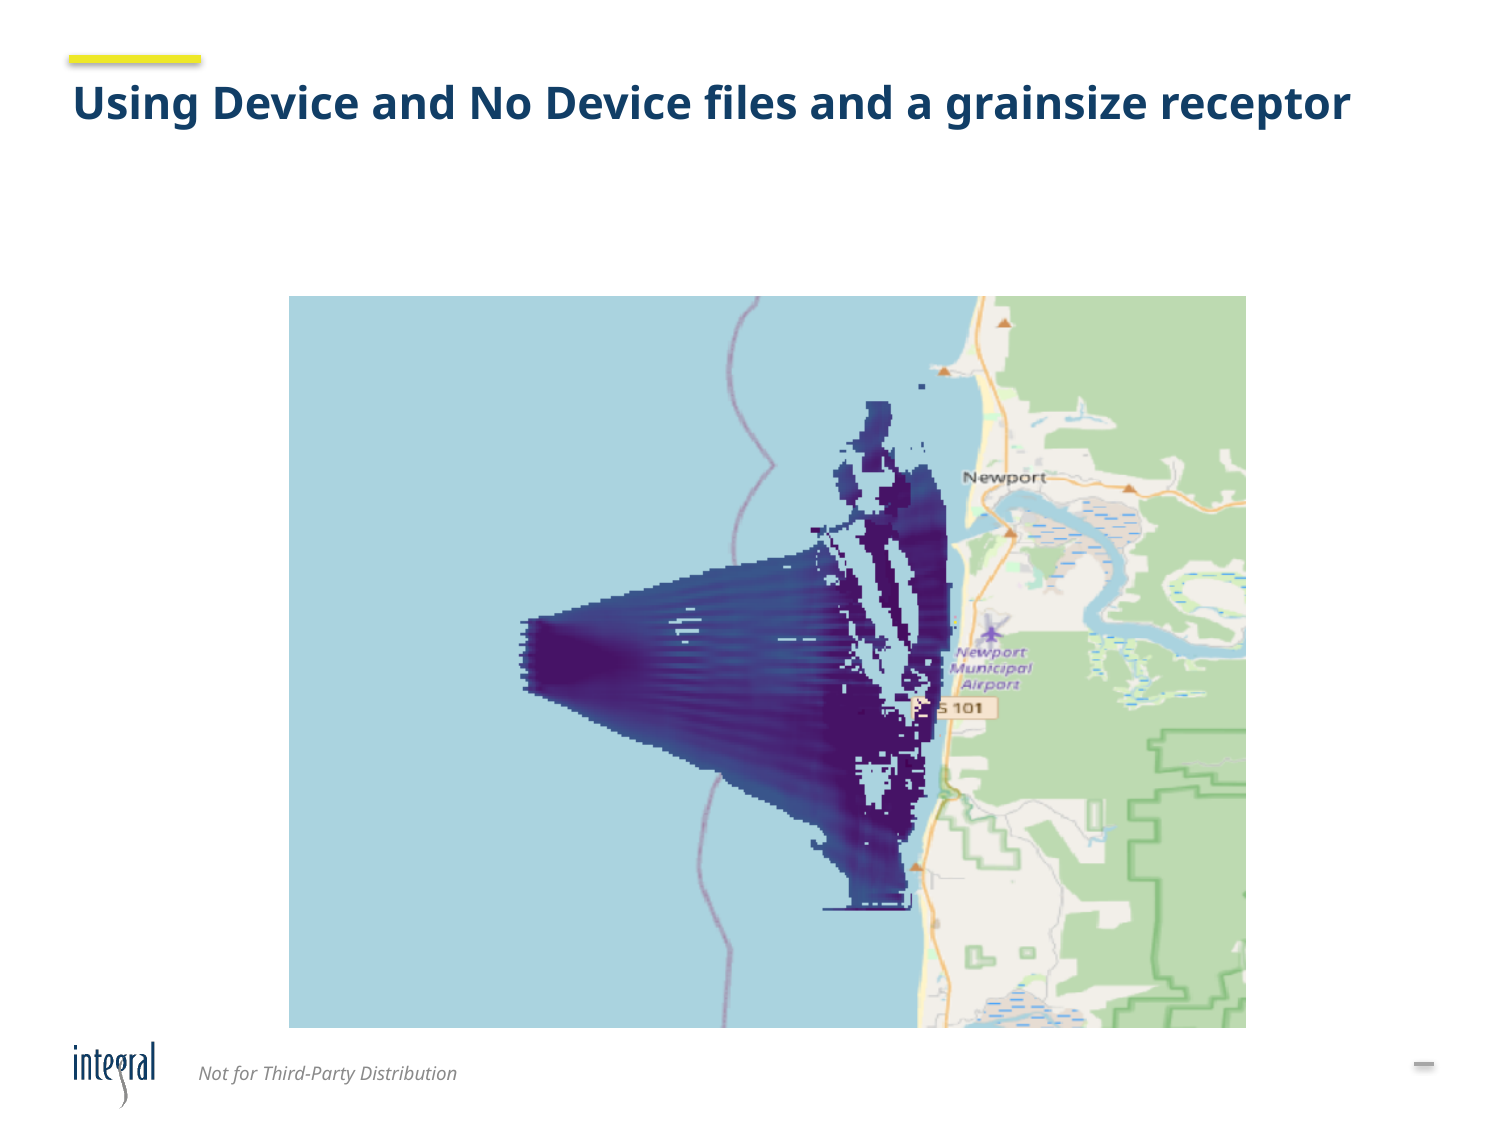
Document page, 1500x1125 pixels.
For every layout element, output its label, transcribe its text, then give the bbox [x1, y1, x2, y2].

picture [68, 1036, 160, 1113]
picture [288, 296, 1246, 1028]
title Using Device and No Device files and a grainsize receptor [57, 67, 1456, 161]
